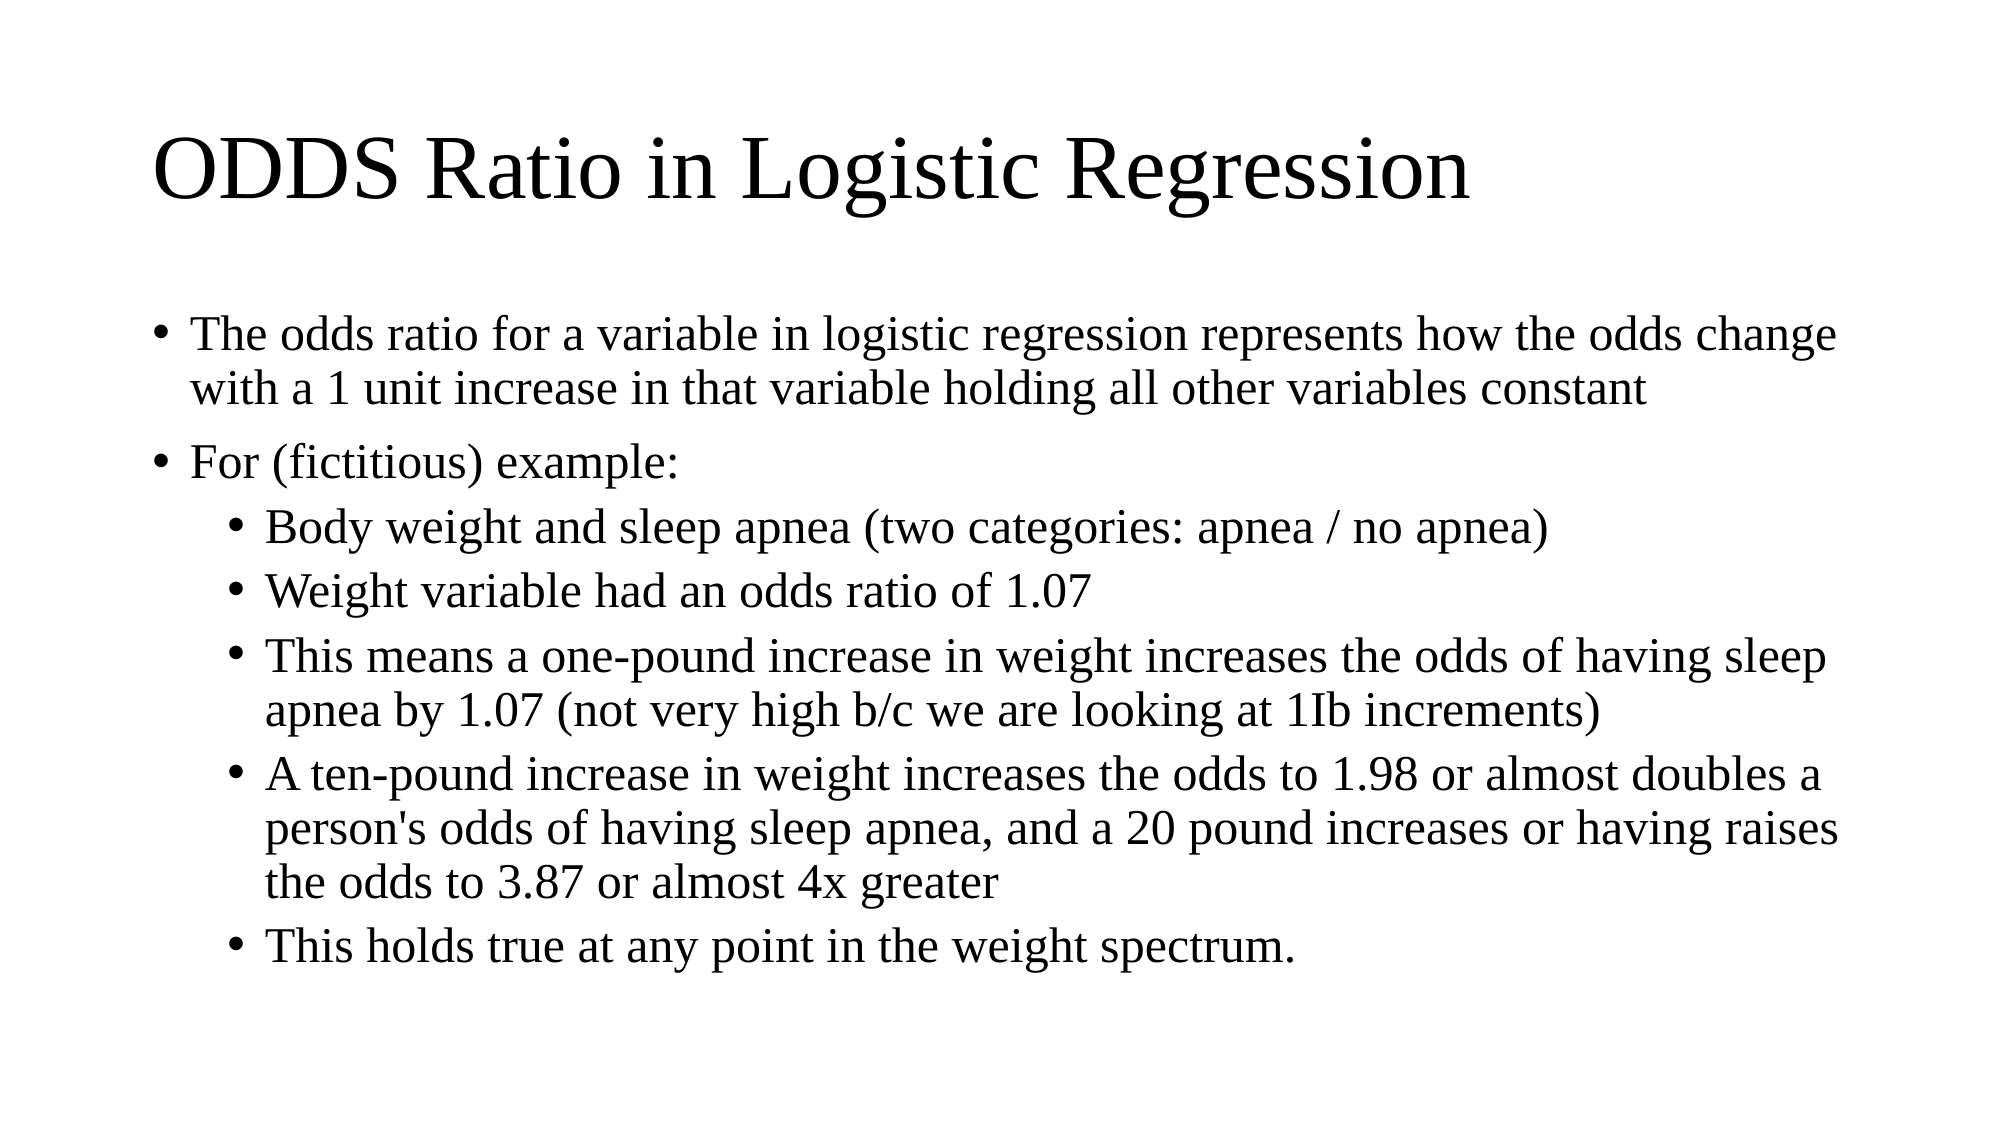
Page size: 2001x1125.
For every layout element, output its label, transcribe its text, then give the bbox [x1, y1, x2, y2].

list The odds ratio for a variable in logistic regression represents how the odds change with a 1 unit increase in that variable holding all other variables constant For (fictitious) example: Body weight and sleep apnea (two categories: apnea / no apnea) Weight variable had an odds ratio of 1.07 This means a one-pound increase in weight increases the odds of having sleep apnea by 1.07 (not very high b/c we are looking at 1Ib increments) A ten-pound increase in weight increases the odds to 1.98 or almost doubles a person's odds of having sleep apnea, and a 20 pound increases or having raises the odds to 3.87 or almost 4x greater This holds true at any point in the weight spectrum. [137, 299, 1863, 1014]
title ODDS Ratio in Logistic Regression [137, 59, 1863, 278]
